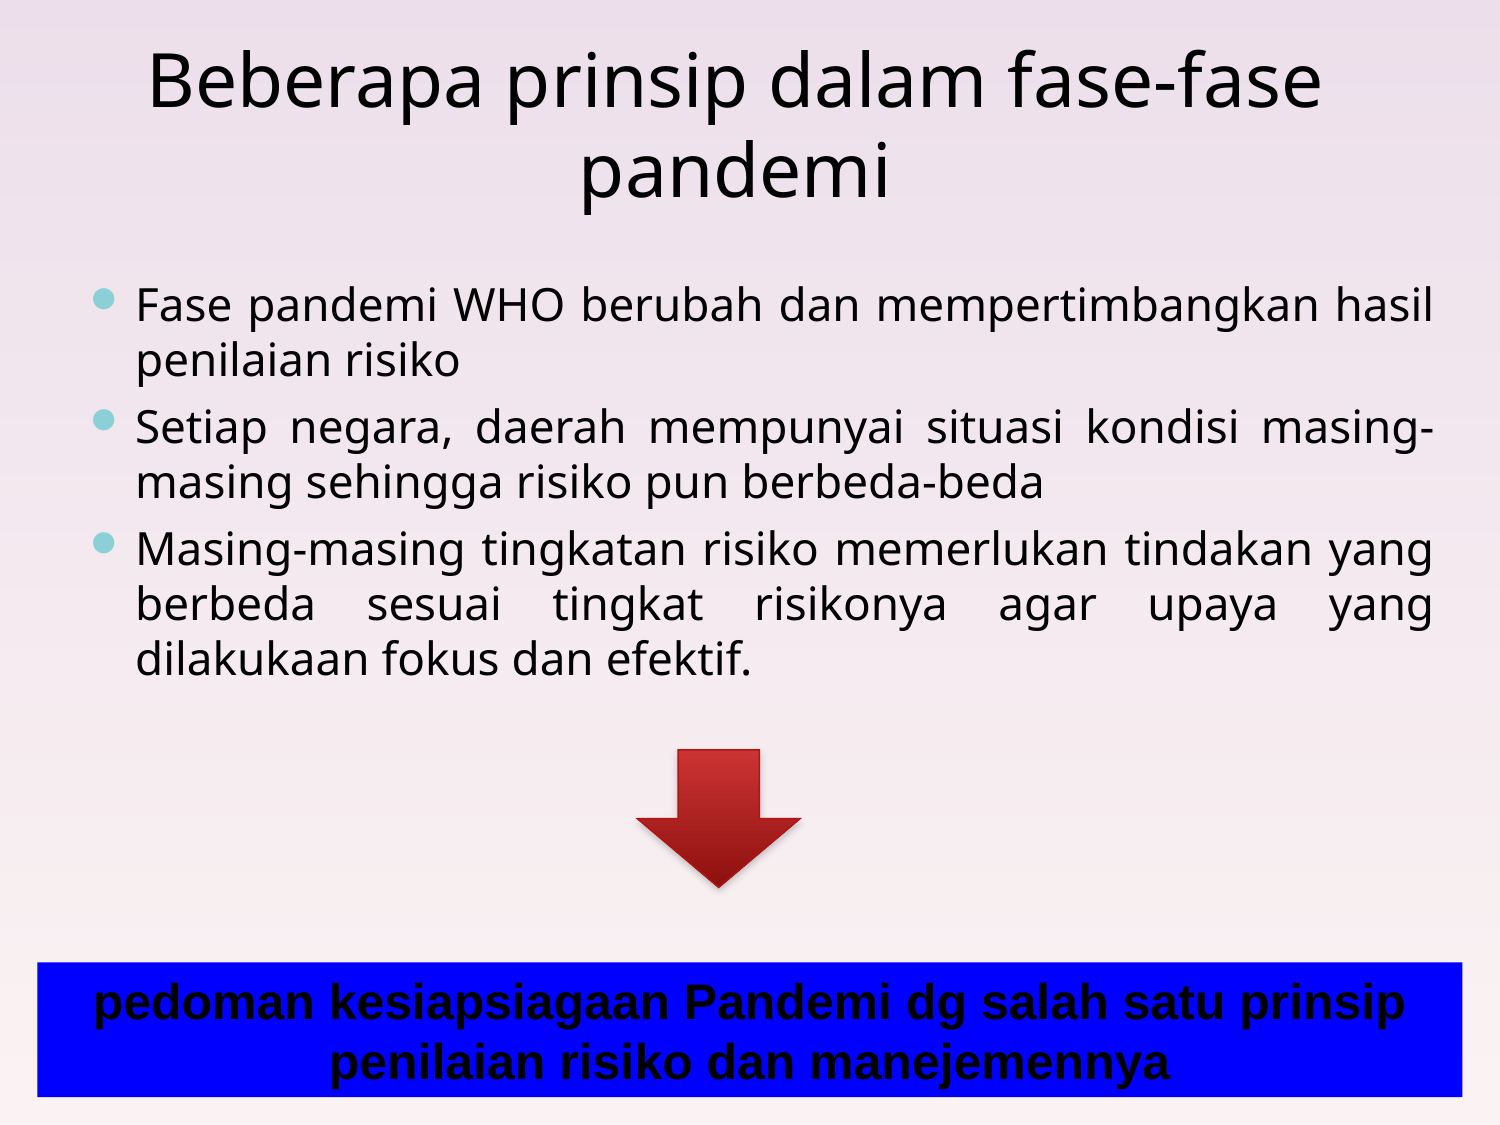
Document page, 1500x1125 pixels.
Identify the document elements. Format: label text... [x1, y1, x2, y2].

list Fase pandemi WHO berubah dan mempertimbangkan hasil penilaian risiko Setiap negara, daerah mempunyai situasi kondisi masing-masing sehingga risiko pun berbeda-beda Masing-masing tingkatan risiko memerlukan tindakan yang berbeda sesuai tingkat risikonya agar upaya yang dilakukaan fokus dan efektif. [75, 268, 1451, 962]
text_box pedoman kesiapsiagaan Pandemi dg salah satu prinsip penilaian risiko dan manejemennya [37, 962, 1463, 1098]
text_box [637, 749, 800, 888]
title Beberapa prinsip dalam fase-fase pandemi [62, 24, 1408, 220]
